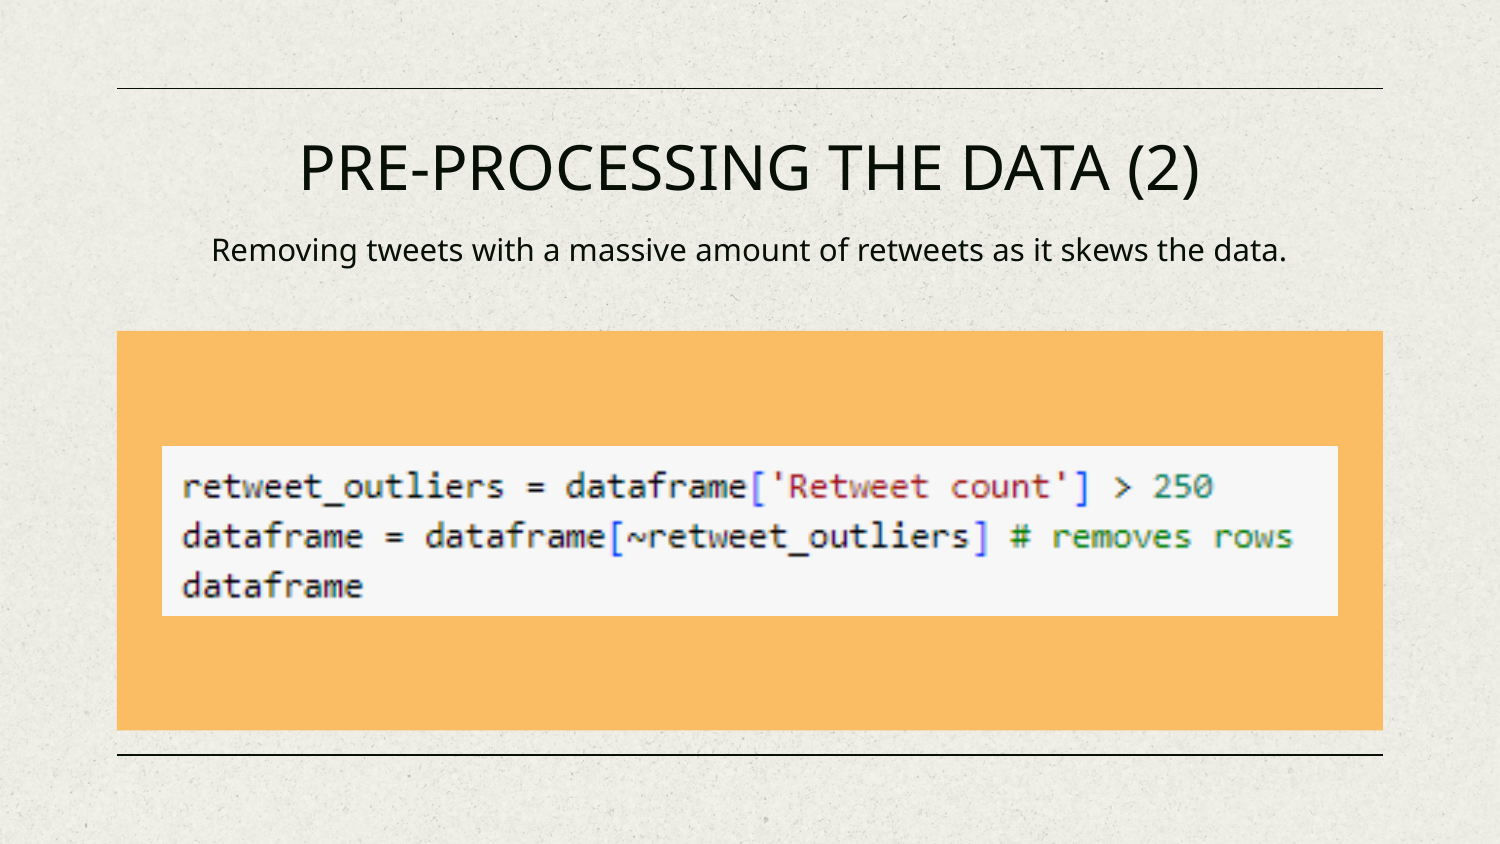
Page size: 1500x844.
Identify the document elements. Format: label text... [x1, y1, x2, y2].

subtitle Removing tweets with a massive amount of retweets as it skews the data. [116, 215, 1383, 330]
picture [162, 445, 1338, 616]
title PRE-PROCESSING THE DATA (2) [116, 113, 1383, 215]
text_box [116, 330, 1383, 731]
